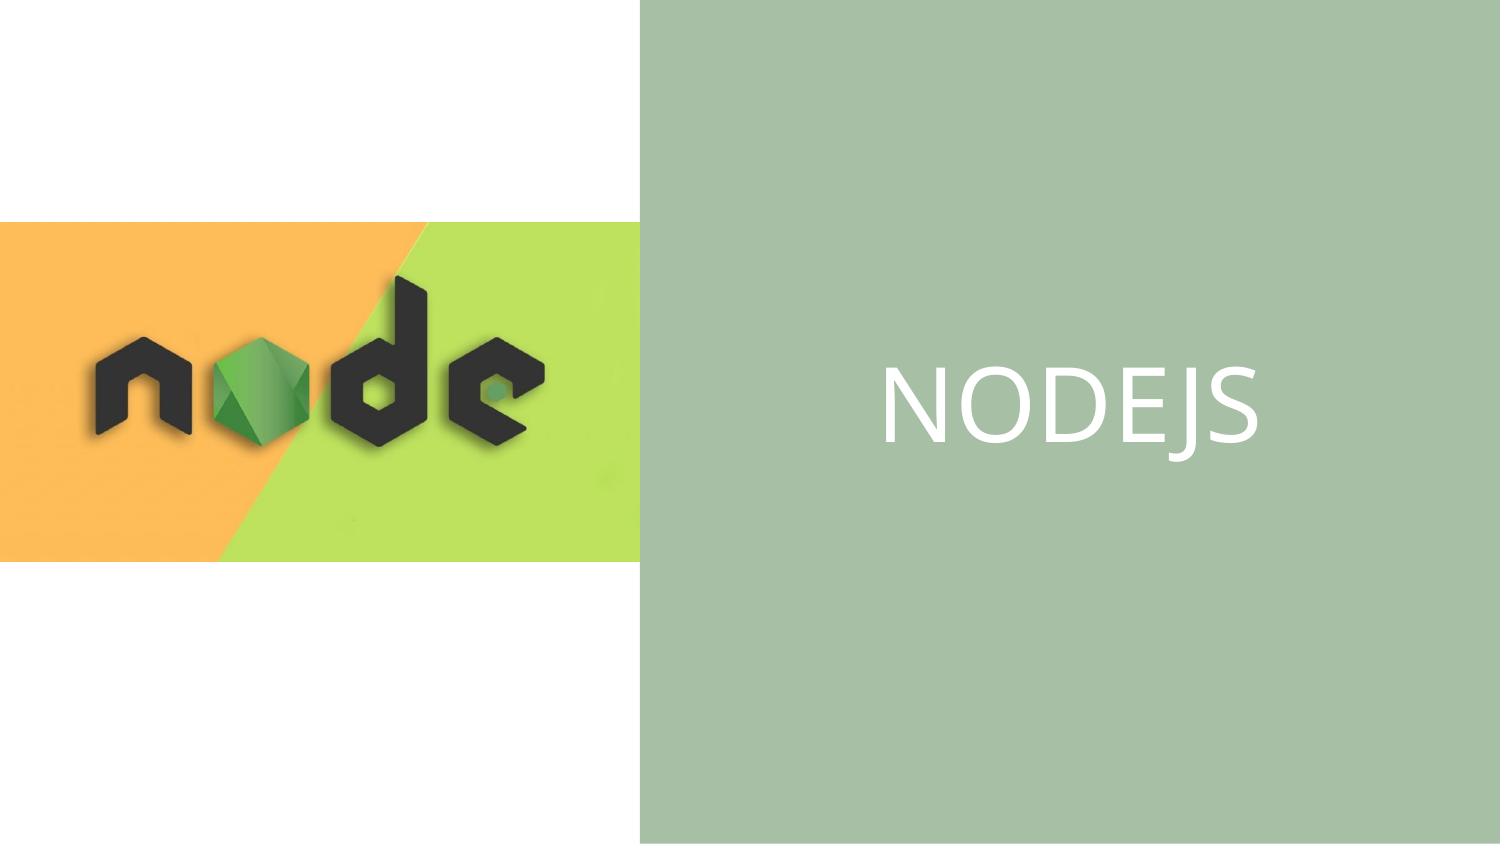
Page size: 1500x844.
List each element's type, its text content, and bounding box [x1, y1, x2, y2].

title NODEJS [750, 218, 1390, 478]
picture [0, 222, 641, 562]
